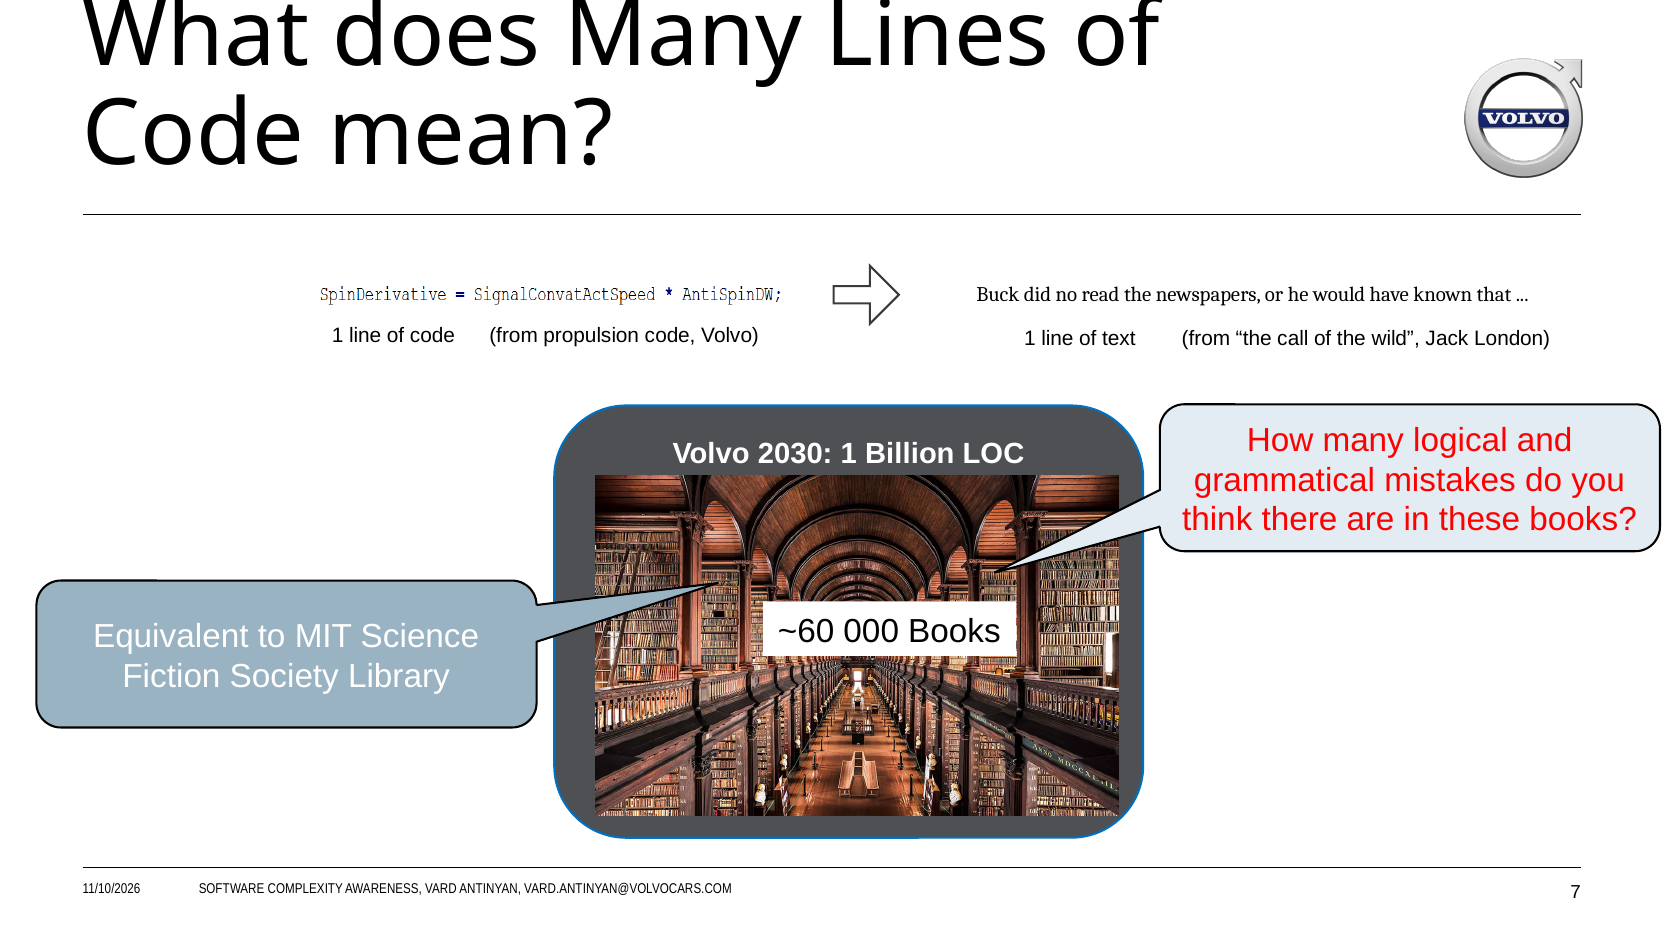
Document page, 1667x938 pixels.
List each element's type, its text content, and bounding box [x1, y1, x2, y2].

text_box 1 line of text (from “the call of the wild”, Jack London) [1009, 317, 1566, 357]
title What does Many Lines of Code mean? [82, 77, 1404, 185]
picture [318, 280, 785, 310]
text_box How many logical and grammatical mistakes do you think there are in these books? [1119, 403, 1662, 553]
text_box [832, 263, 901, 327]
text_box Volvo 2030: 1 Billion LOC [553, 533, 1145, 839]
text_box Equivalent to MIT Science Fiction Society Library [35, 579, 595, 729]
slide_number 7 [1344, 879, 1581, 902]
picture [595, 475, 1119, 816]
text_box 1 line of code (from propulsion code, Volvo) [317, 314, 774, 354]
footer Software Complexity Awareness, Vard Antinyan, vard.antinyan@volvocars.com [198, 879, 1085, 902]
text_box Volvo 2030: 1 Billion LOC [553, 404, 1145, 601]
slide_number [82, 879, 195, 902]
text_box Buck did no read the newspapers, or he would have known that ... [961, 273, 1544, 313]
picture [1464, 58, 1583, 178]
